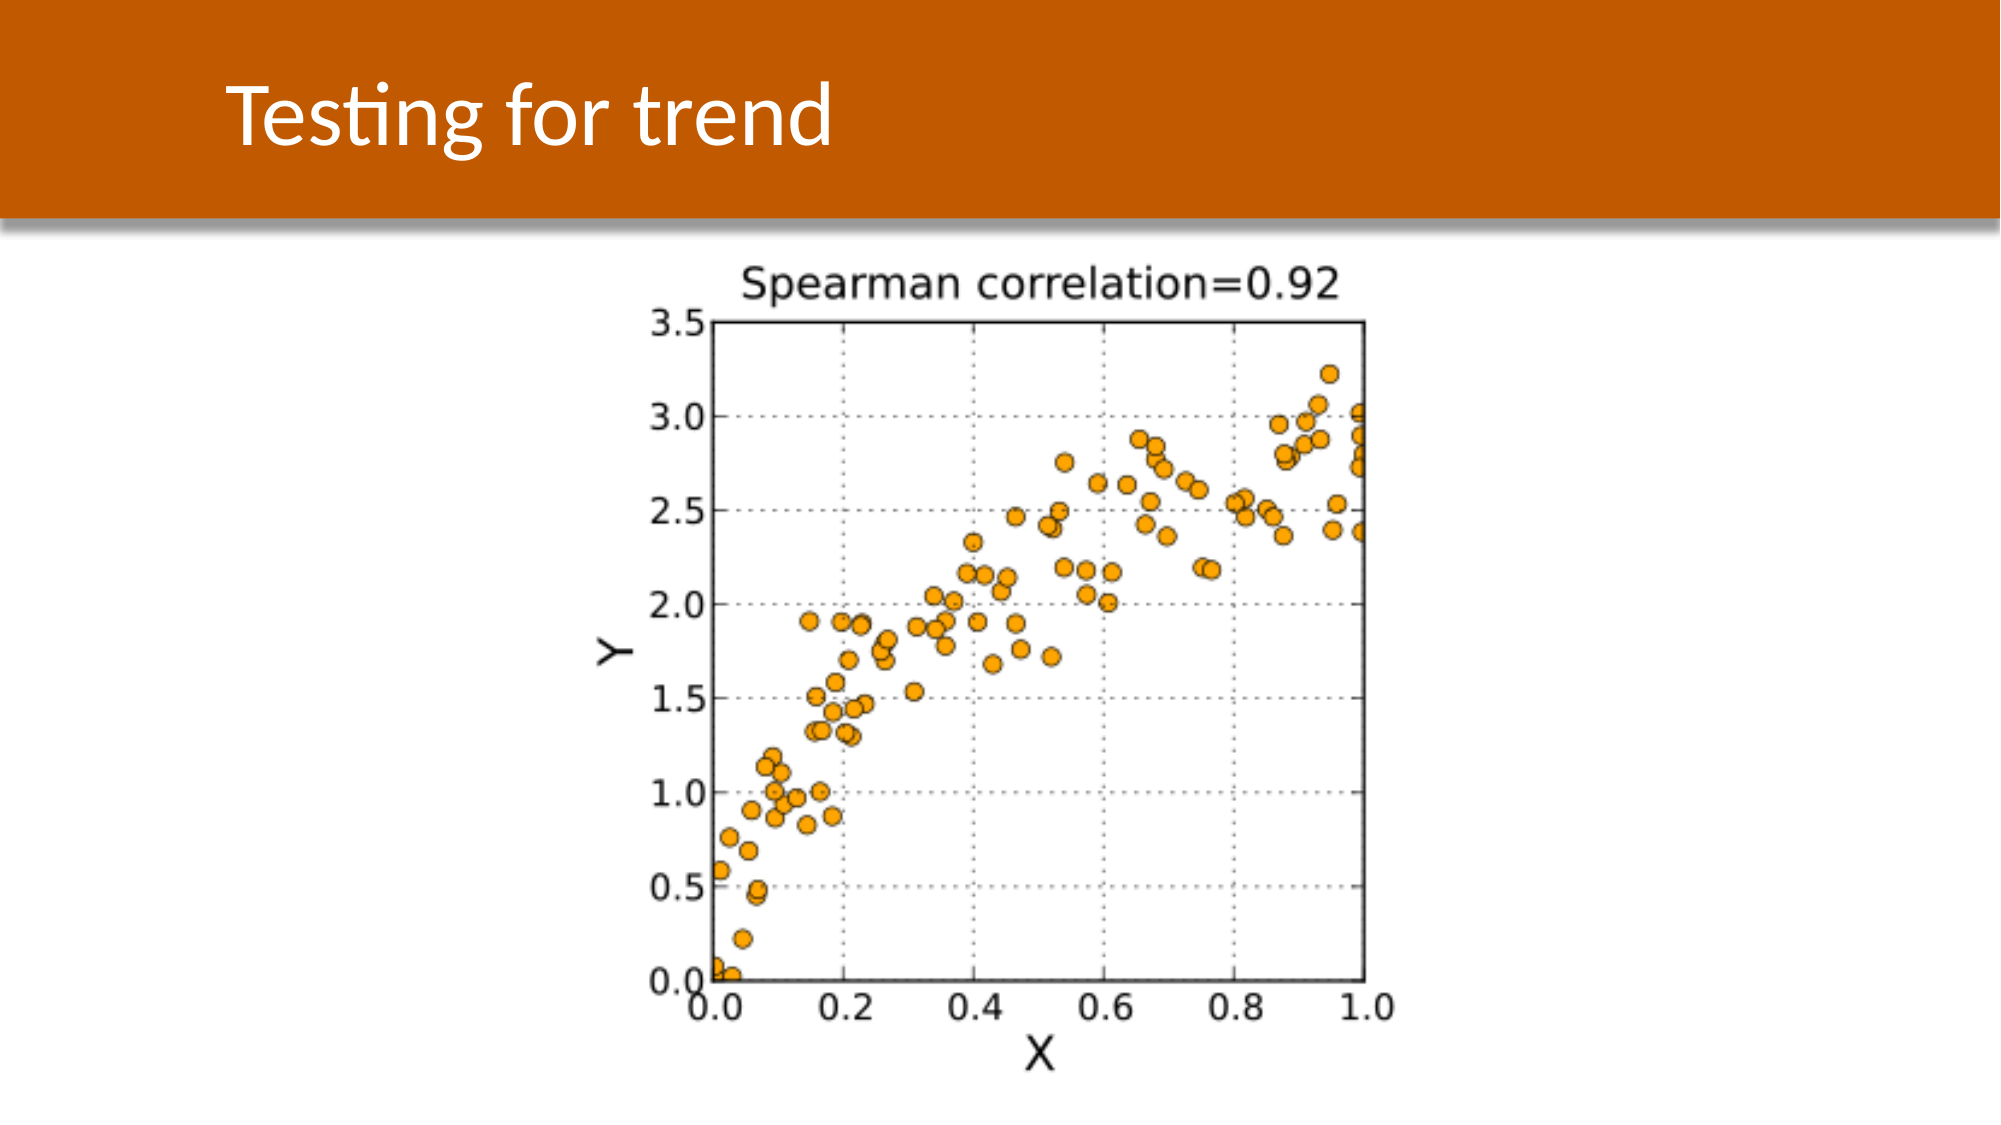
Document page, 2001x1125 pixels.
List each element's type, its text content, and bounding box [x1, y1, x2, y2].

picture [566, 257, 1434, 1078]
text_box [0, 0, 2000, 219]
text_box Testing for trend [210, 17, 2000, 201]
